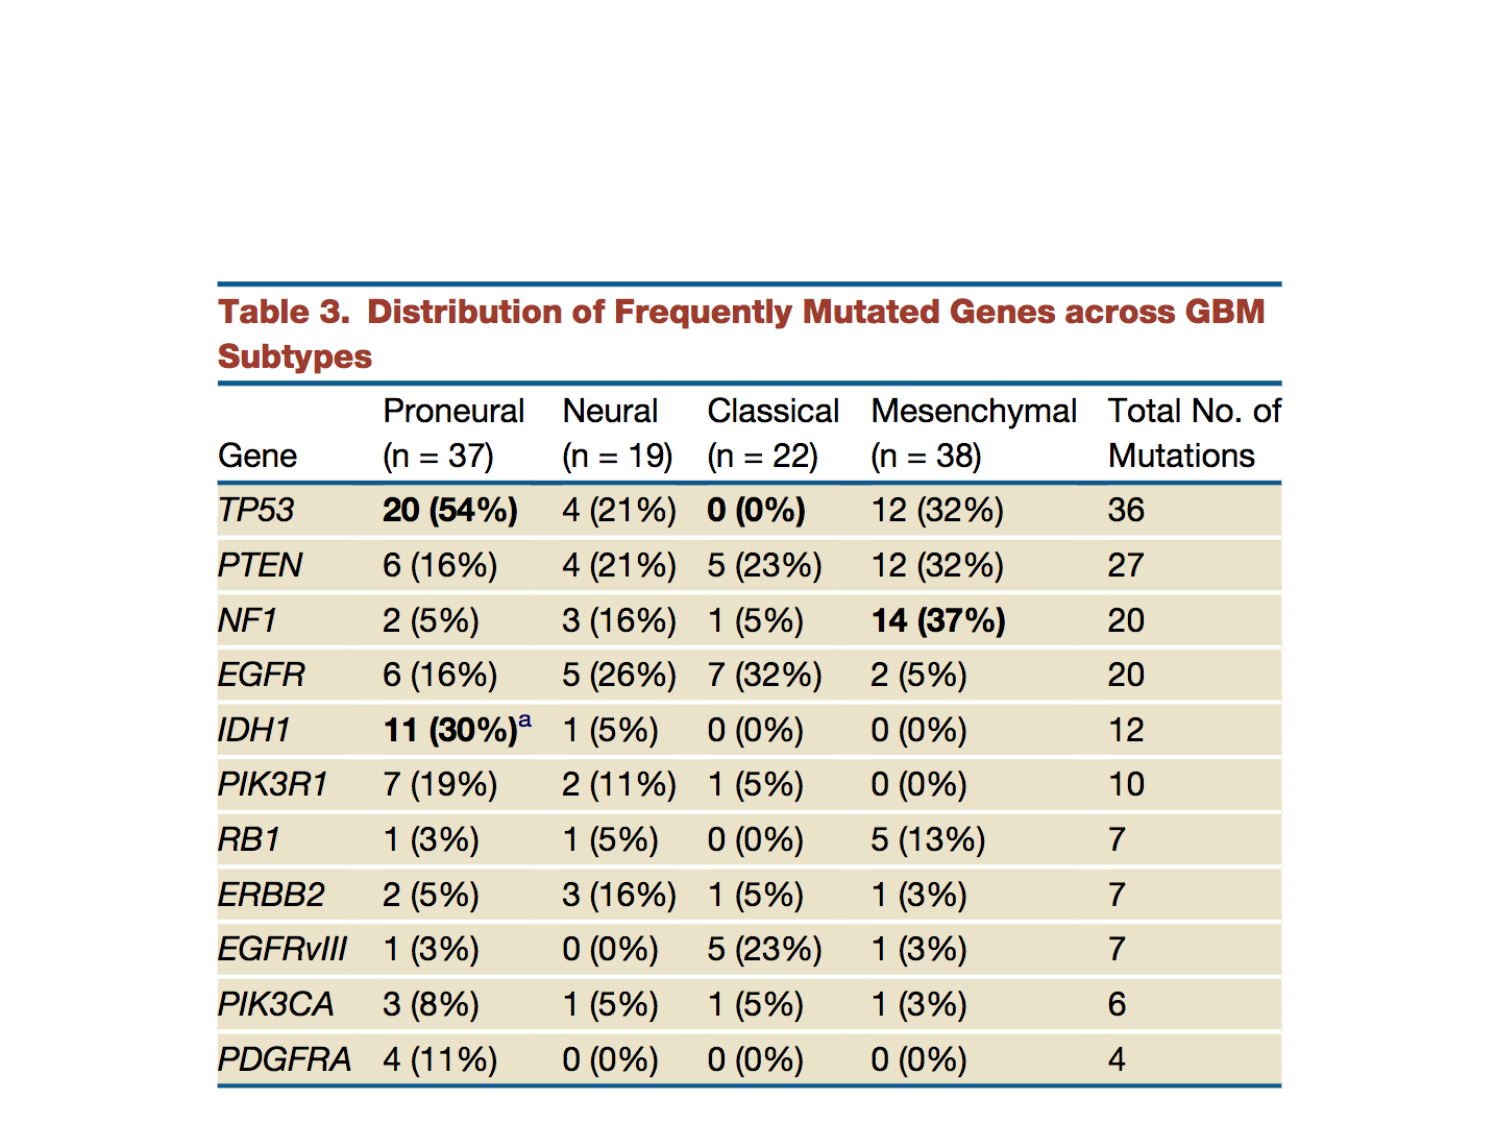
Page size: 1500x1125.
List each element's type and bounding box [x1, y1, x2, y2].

picture [196, 272, 1300, 1098]
